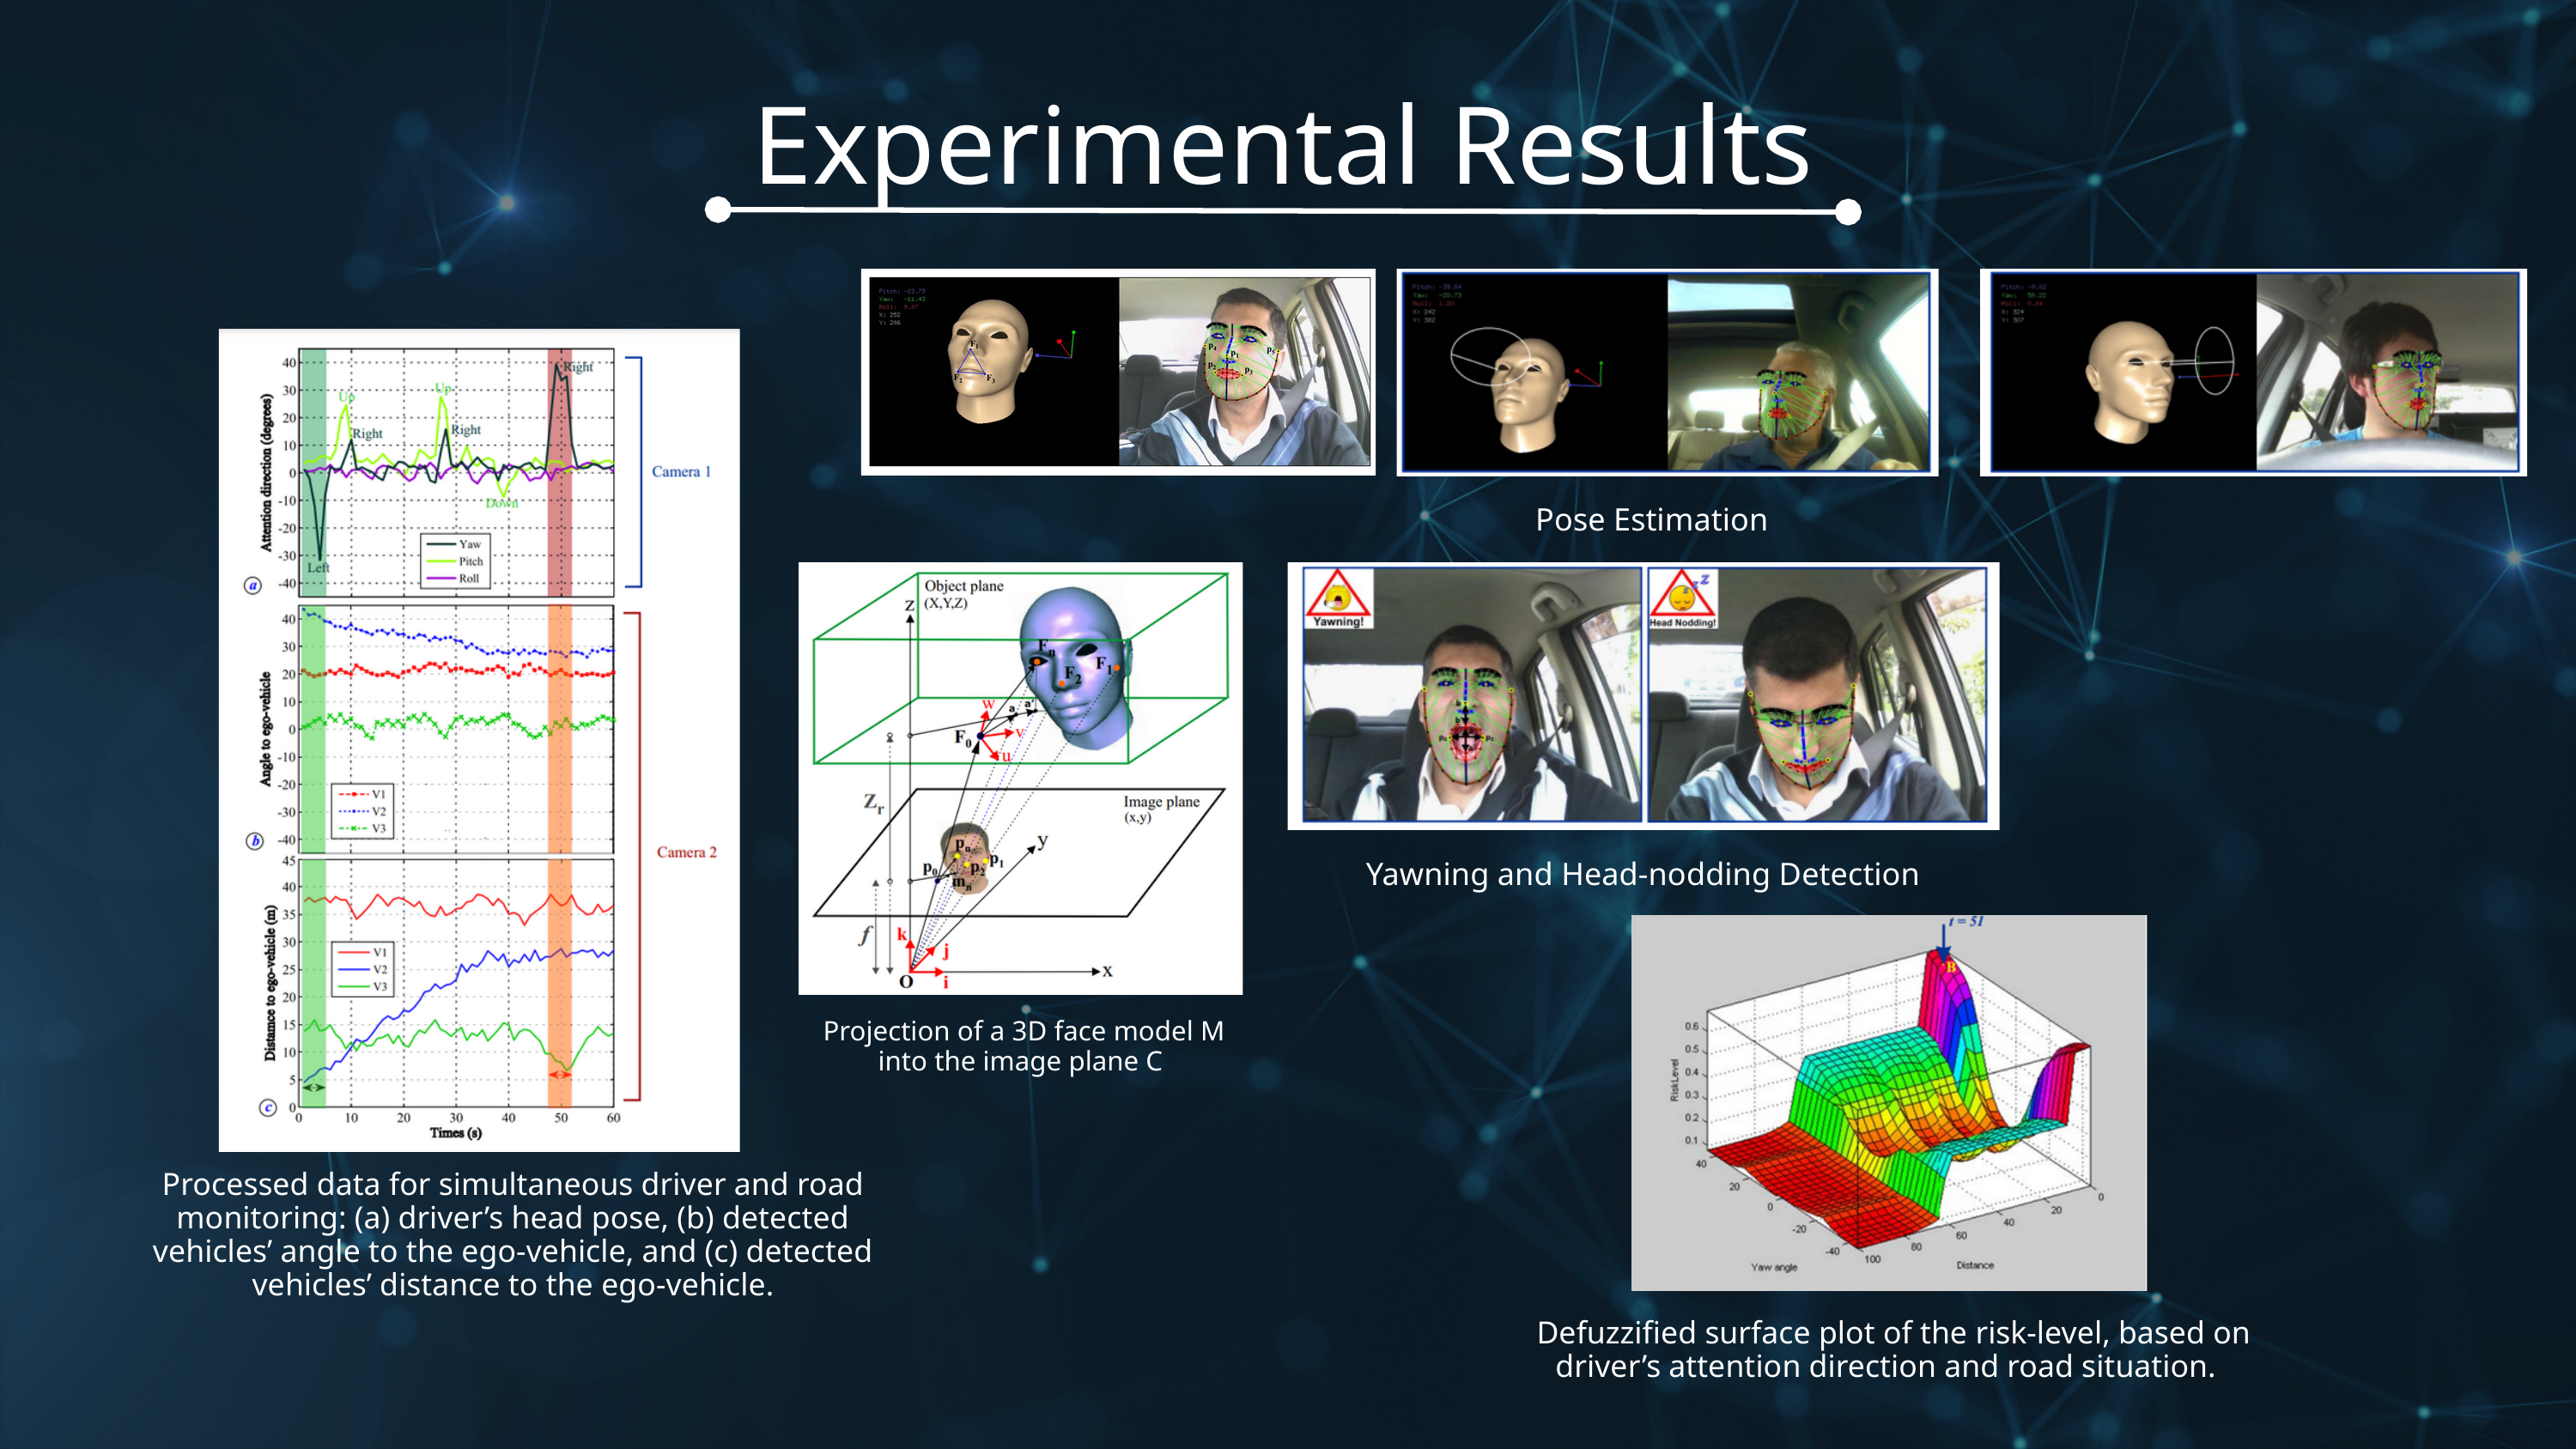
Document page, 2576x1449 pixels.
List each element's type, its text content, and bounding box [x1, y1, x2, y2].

text_box Yawning and Head-nodding Detection [1340, 857, 1948, 892]
text_box Experimental Results [513, 86, 2053, 206]
text_box [860, 269, 1376, 476]
text_box Projection of a 3D face model M into the image plane C [805, 1016, 1236, 1076]
text_box [1980, 269, 2528, 476]
text_box Pose Estimation [1522, 503, 1782, 537]
text_box [1287, 562, 2000, 830]
text_box [1396, 269, 1939, 476]
text_box Processed data for simultaneous driver and road monitoring: (a) driver’s head pose, (b) detected vehicles’ angle to the ego-vehicle, and (c) detected vehicles’ distance to the ego-vehicle. [137, 1167, 890, 1303]
text_box [1631, 915, 2148, 1291]
text_box Defuzzified surface plot of the risk-level, based on driver’s attention direction and road situation. [1527, 1315, 2254, 1384]
text_box [0, 0, 2576, 1449]
text_box [799, 562, 1243, 995]
text_box [709, 206, 1857, 221]
text_box [218, 329, 740, 1152]
